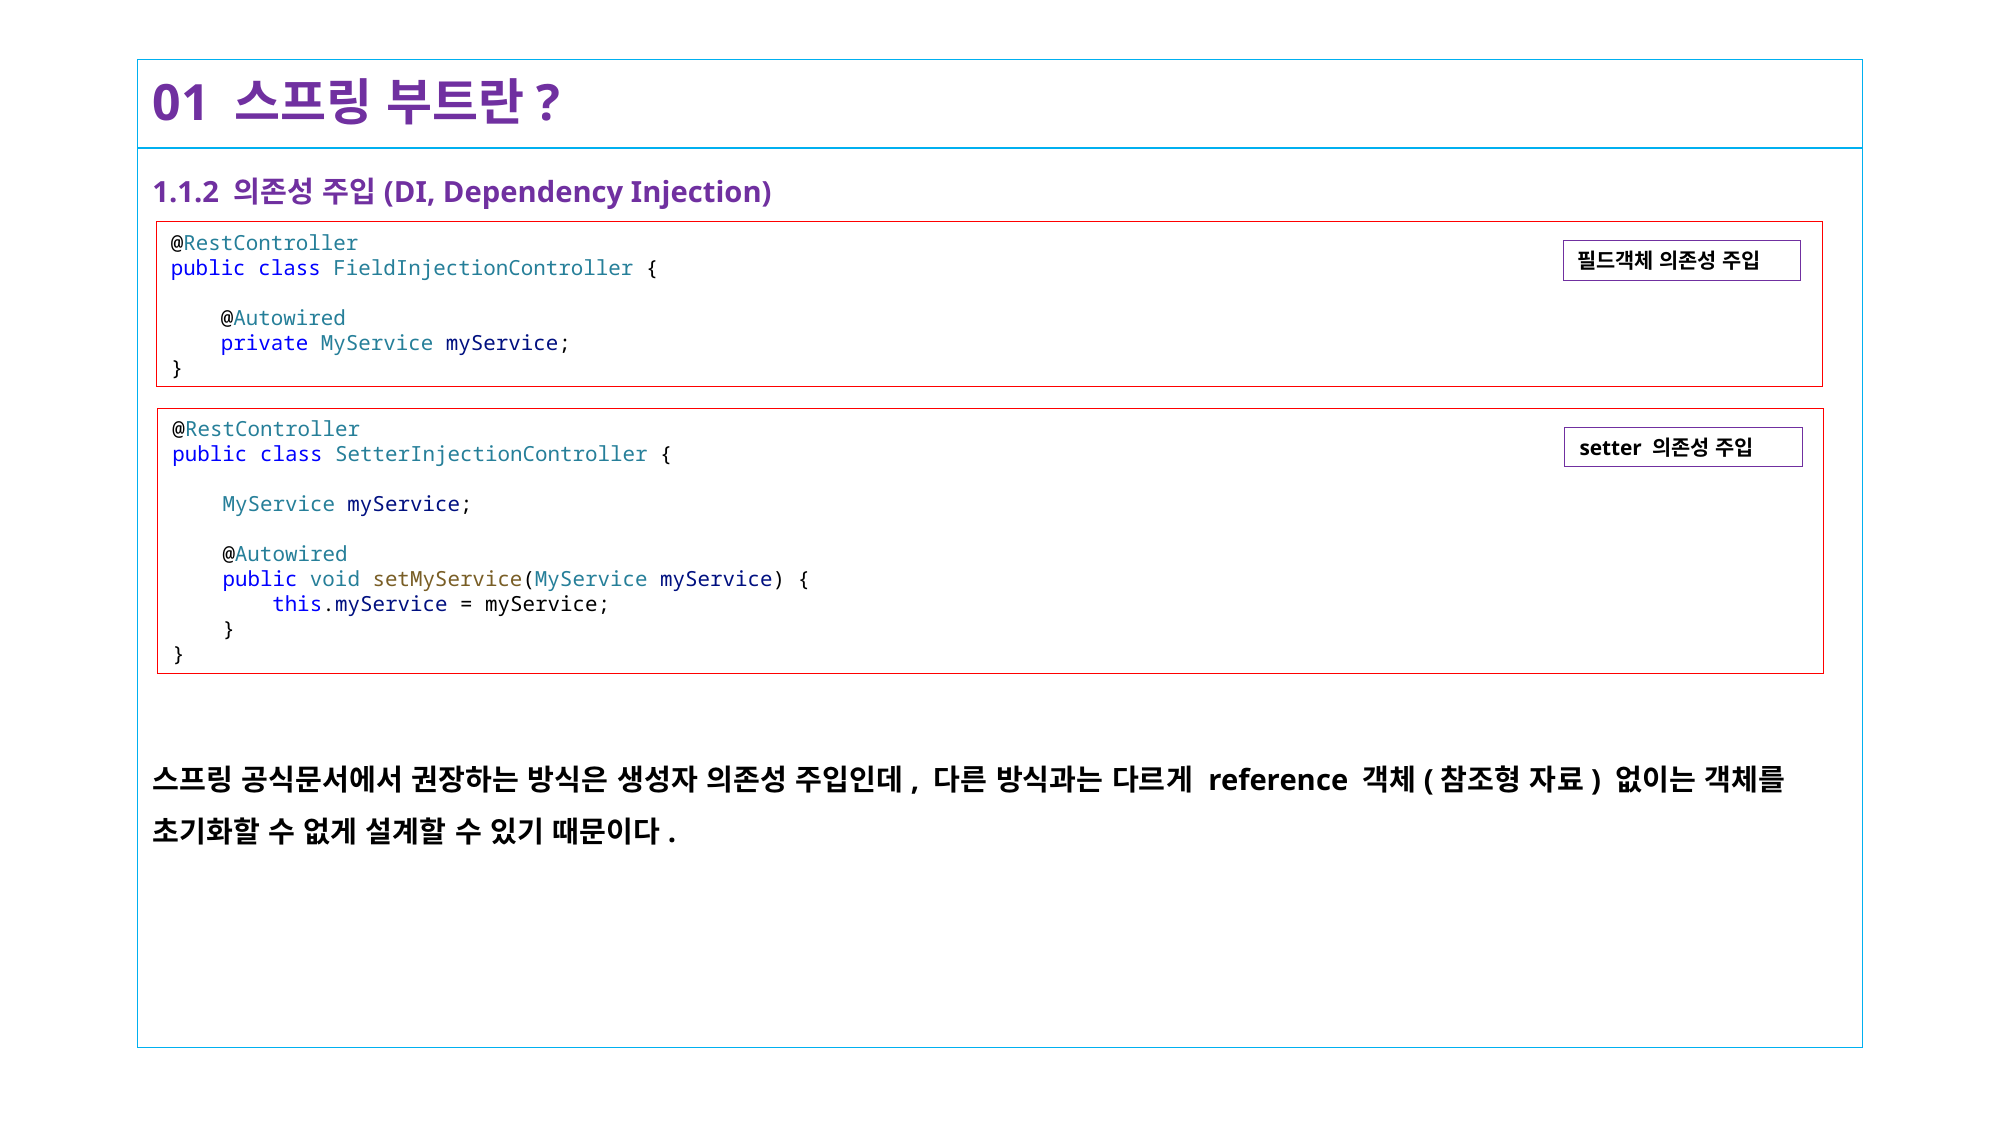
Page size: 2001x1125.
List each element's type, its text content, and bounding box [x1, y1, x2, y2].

title 01 스프링 부트란? [137, 59, 1863, 148]
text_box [155, 222, 1823, 389]
list 1.1.2 의존성 주입(DI, Dependency Injection) 스프링 공식문서에서 권장하는 방식은 생성자 의존성 주입인데, 다른 방식과는 다르게 reference 객체(참조형 자료) 없이는 객체를 초기화할 수 없게 설계할 수 있기 때문이다. [137, 148, 1863, 1048]
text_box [157, 408, 1825, 677]
